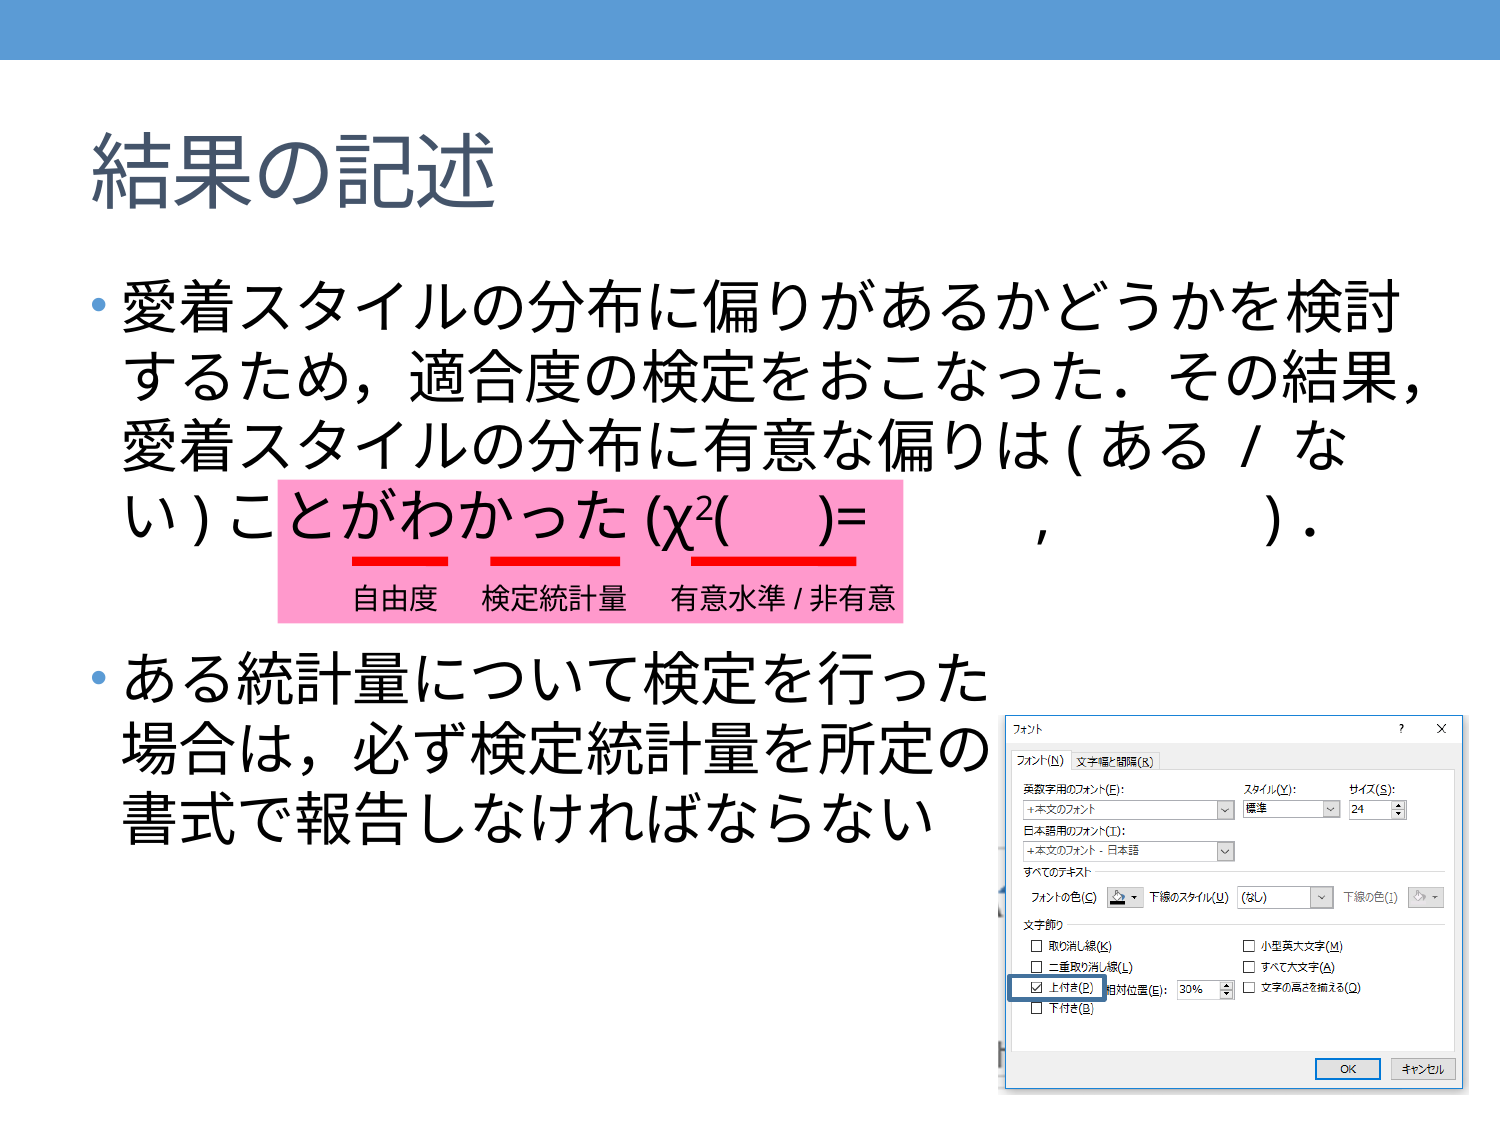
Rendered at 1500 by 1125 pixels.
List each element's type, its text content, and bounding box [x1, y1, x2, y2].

title 結果の記述 [75, 87, 1425, 250]
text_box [336, 560, 502, 624]
picture [997, 715, 1469, 1096]
list 愛着スタイルの分布に偏りがあるかどうかを検討するため，適合度の検定をおこなった．その結果，愛着スタイルの分布に有意な偏りは(ある / ない)ことがわかった(χ2( )= , )． ある統計量について検定を行った 場合は，必ず検定統計量を所定の 書式で報告しなければならない [75, 262, 1425, 1063]
text_box 有意水準/非有意 [655, 572, 916, 623]
text_box 検定統計量 [512, 572, 655, 623]
